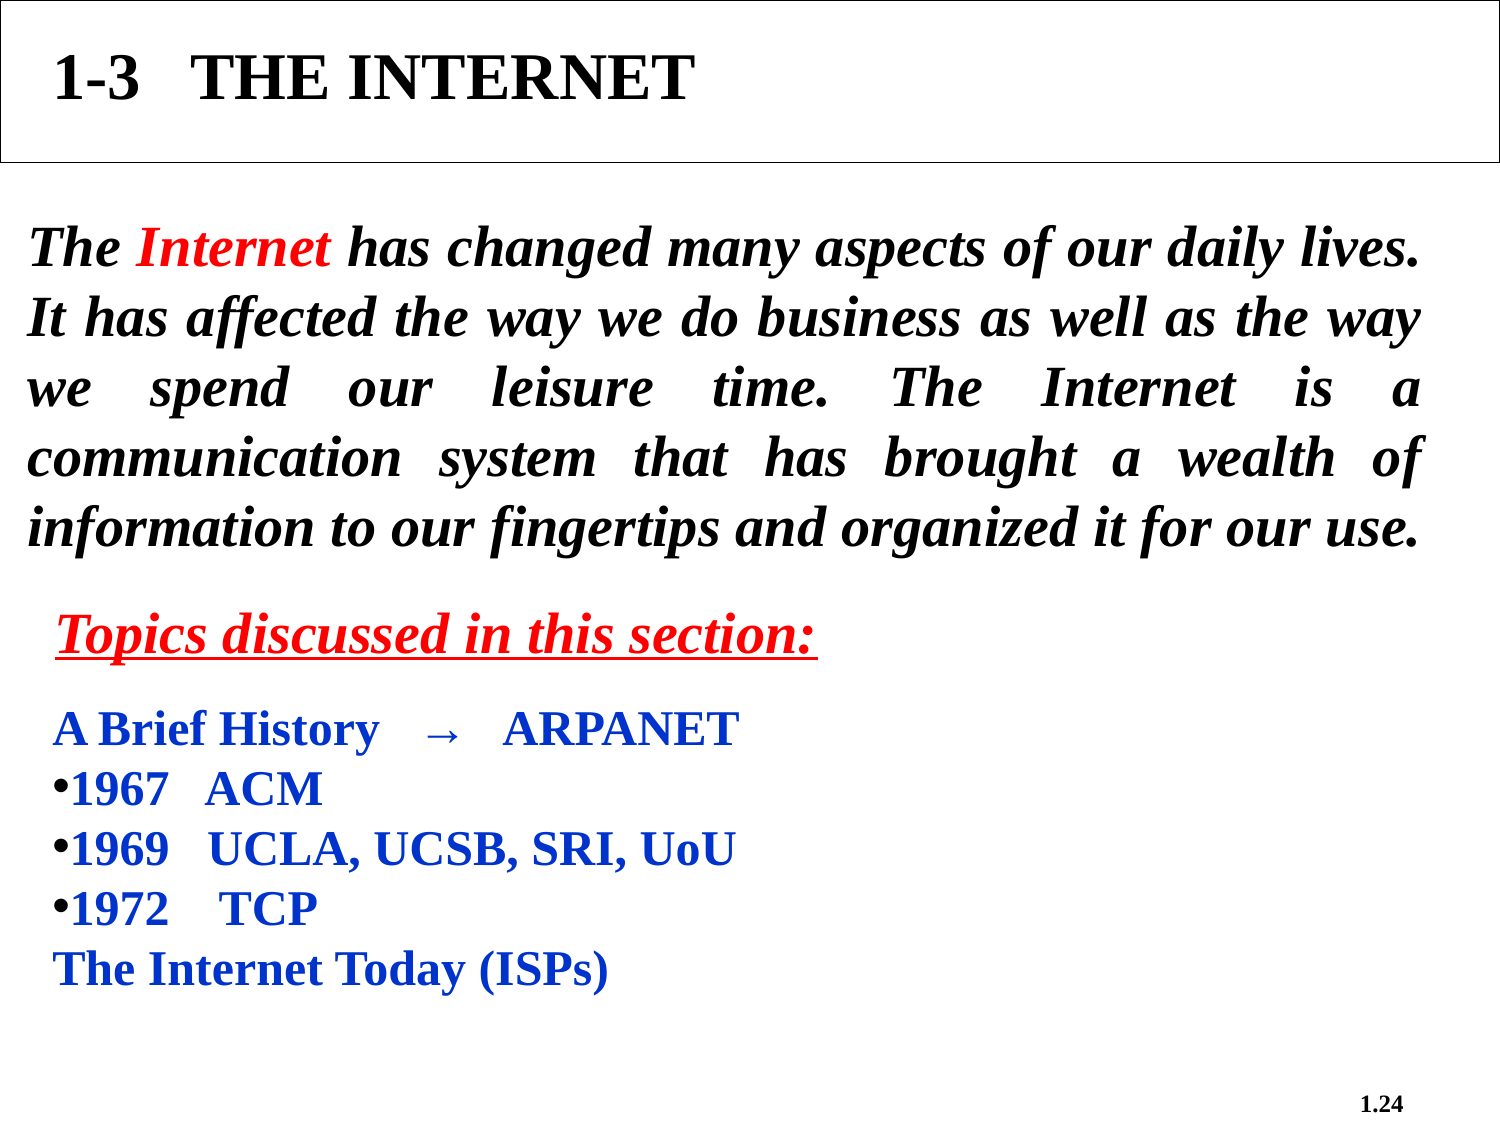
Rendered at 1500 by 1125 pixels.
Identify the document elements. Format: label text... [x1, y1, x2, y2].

text_box The Internet has changed many aspects of our daily lives. It has affected the way we do business as well as the way we spend our leisure time. The Internet is a communication system that has brought a wealth of information to our fingertips and organized it for our use. [12, 200, 1438, 566]
text_box A Brief History → ARPANET 1967 ACM 1969 UCLA, UCSB, SRI, UoU 1972 TCP The Internet Today (ISPs) [37, 687, 1263, 1003]
text_box [0, 0, 1500, 163]
text_box 1.24 [1344, 1049, 1500, 1125]
text_box Topics discussed in this section: [37, 587, 836, 673]
text_box 1-3 THE INTERNET [37, 24, 713, 121]
